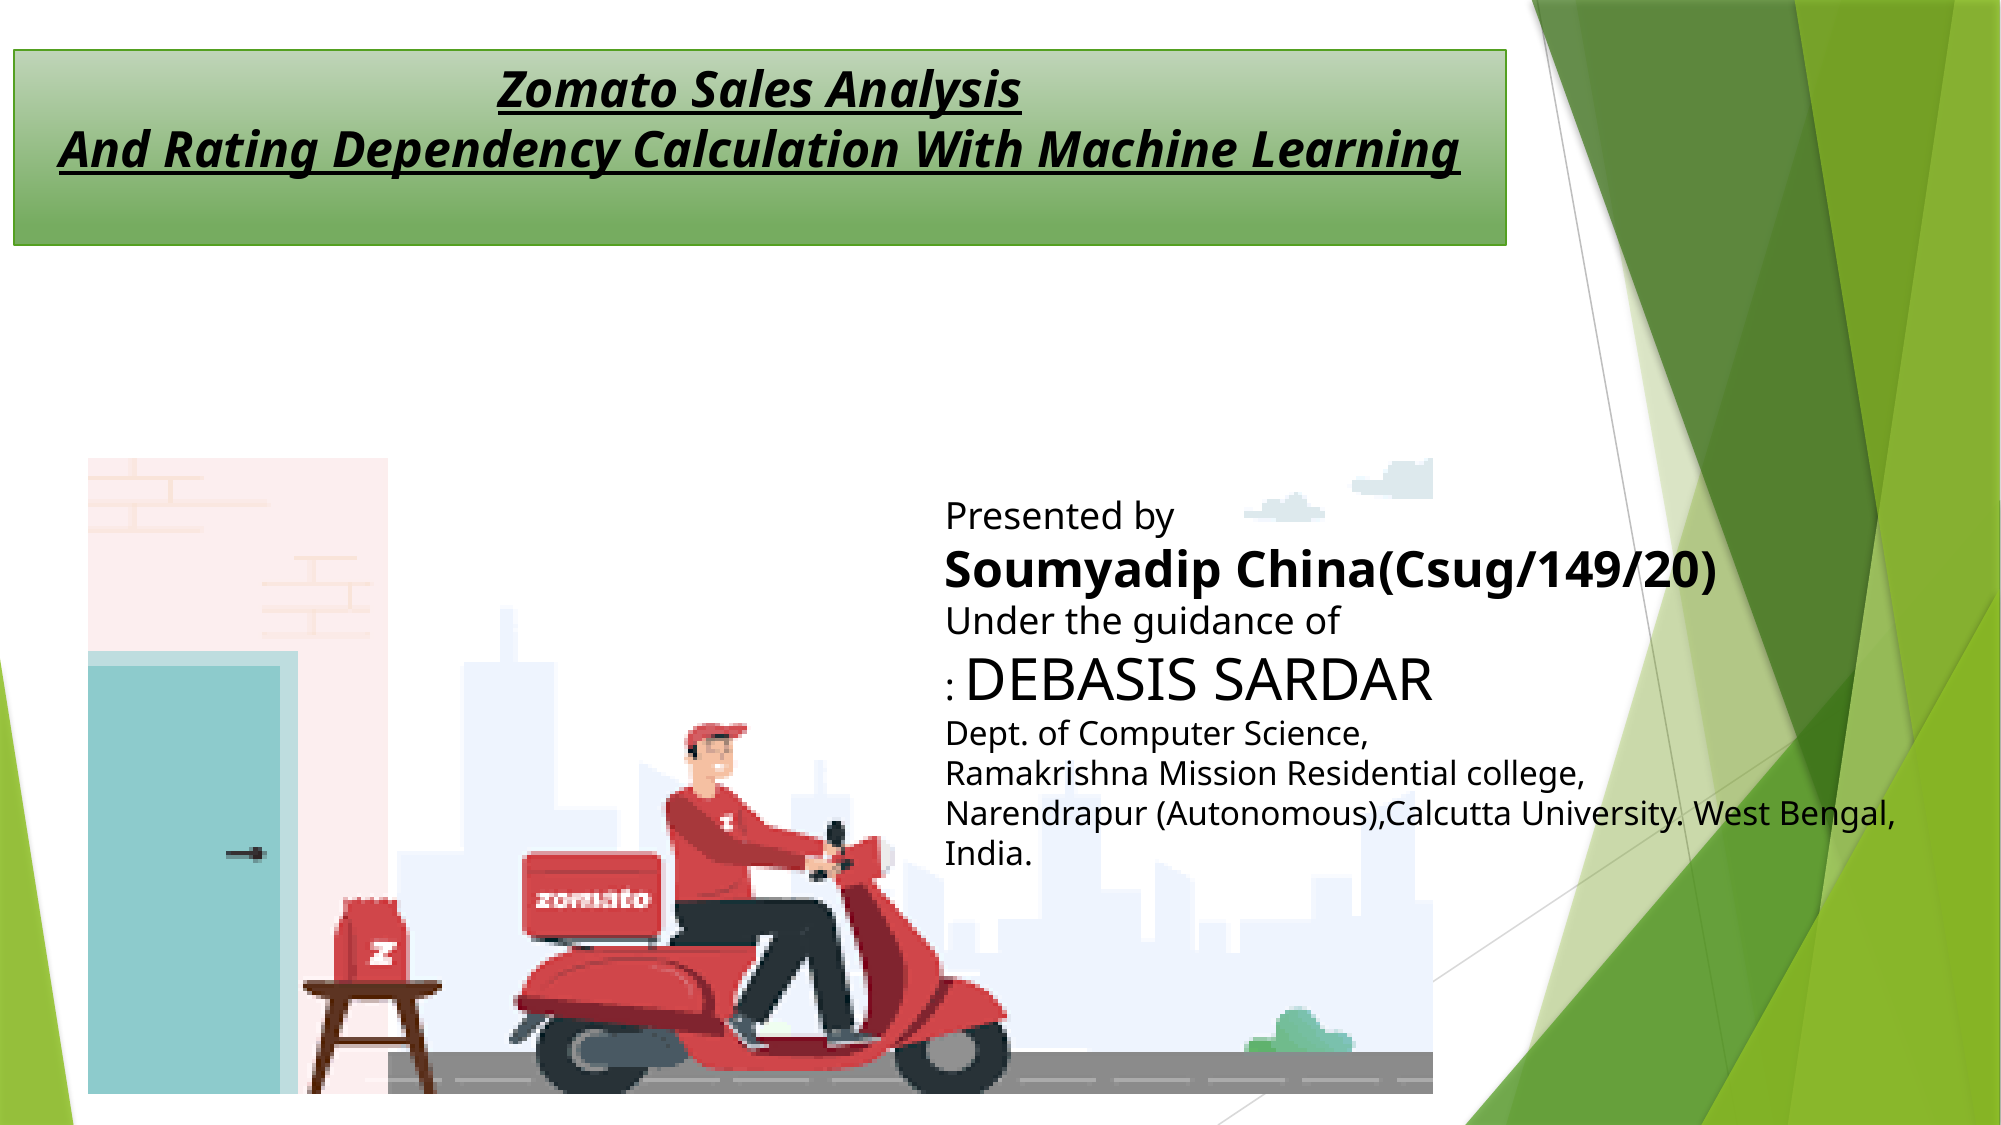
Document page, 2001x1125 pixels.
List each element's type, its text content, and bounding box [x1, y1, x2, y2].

text_box Presented by Soumyadip China(Csug/149/20) Under the guidance of : DEBASIS SARDAR Dept. of Computer Science, Ramakrishna Mission Residential college, Narendrapur (Autonomous),Calcutta University. West Bengal, India. [1438, 484, 1966, 880]
text_box Zomato Sales Analysis And Rating Dependency Calculation With Machine Learning [13, 49, 1507, 246]
picture [87, 458, 1433, 1094]
